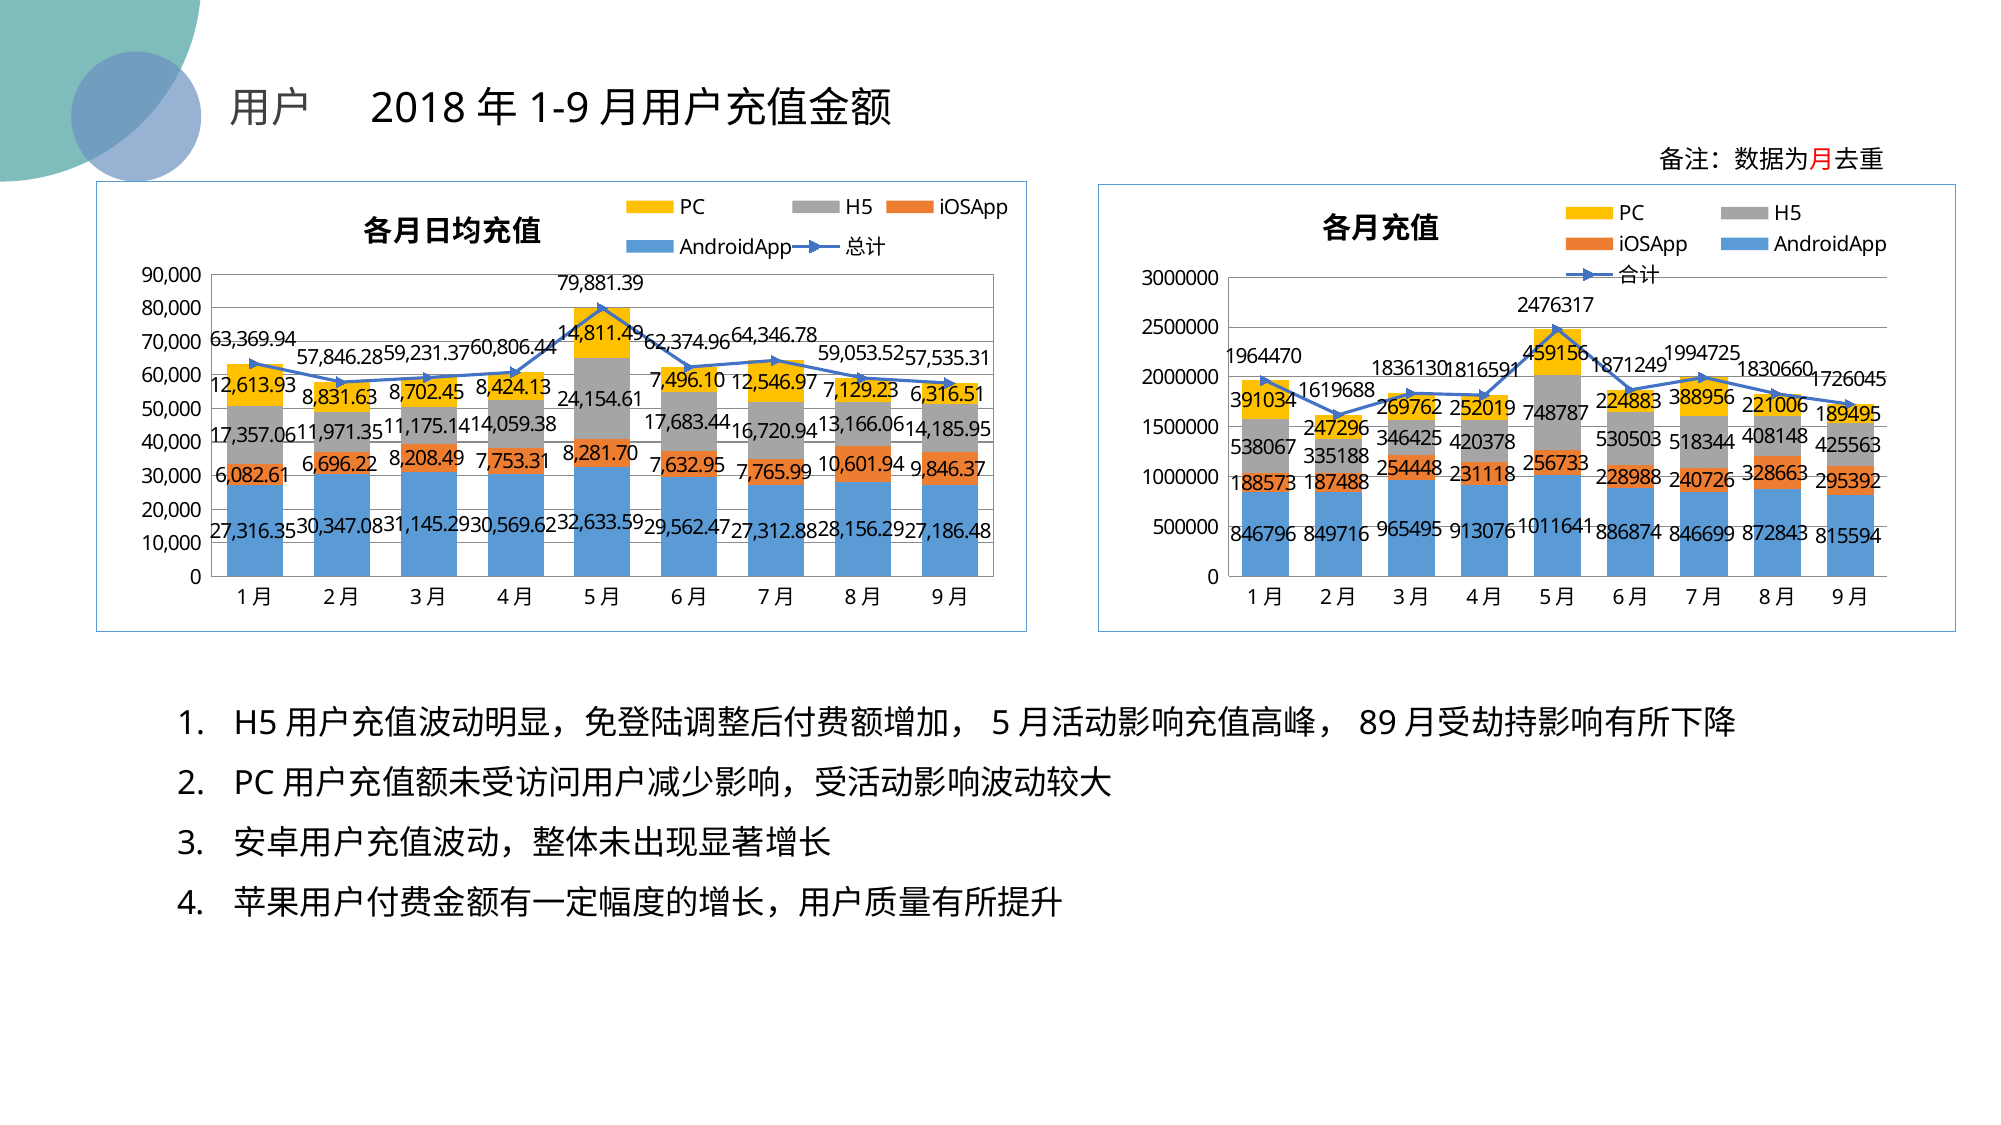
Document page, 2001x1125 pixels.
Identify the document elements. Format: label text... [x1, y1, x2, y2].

text_box H5用户充值波动明显，免登陆调整后付费额增加，5月活动影响充值高峰，89月受劫持影响有所下降 PC用户充值额未受访问用户减少影响，受活动影响波动较大 安卓用户充值波动，整体未出现显著增长 苹果用户付费金额有一定幅度的增长，用户质量有所提升 [162, 673, 1892, 929]
text_box 用户 2018年1-9月用户充值金额 [214, 73, 907, 139]
text_box 备注：数据为月去重 [1644, 136, 1900, 181]
chart [96, 181, 1027, 632]
chart [1098, 184, 1956, 632]
text_box [70, 50, 203, 181]
text_box [0, 0, 202, 183]
